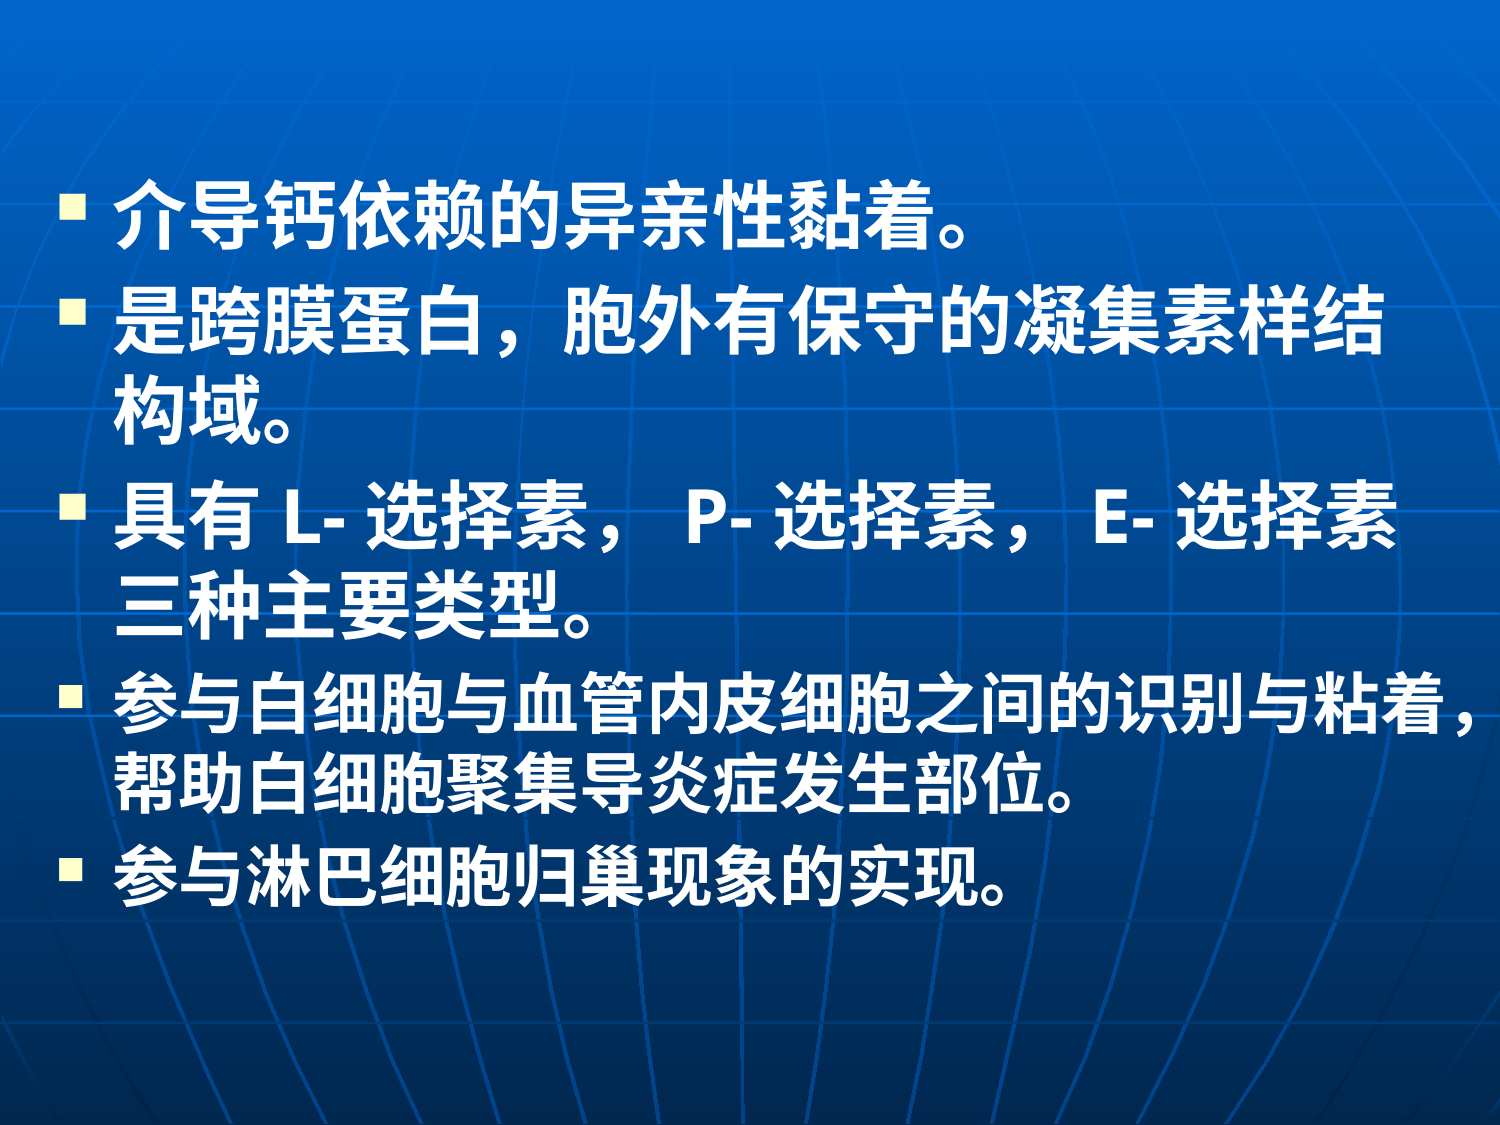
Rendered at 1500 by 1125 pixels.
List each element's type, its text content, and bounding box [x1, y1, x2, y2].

list 介导钙依赖的异亲性黏着。 是跨膜蛋白，胞外有保守的凝集素样结构域。 具有L-选择素，P-选择素，E-选择素三种主要类型。 参与白细胞与血管内皮细胞之间的识别与粘着，帮助白细胞聚集导炎症发生部位。 参与淋巴细胞归巢现象的实现。 [40, 160, 1463, 1125]
